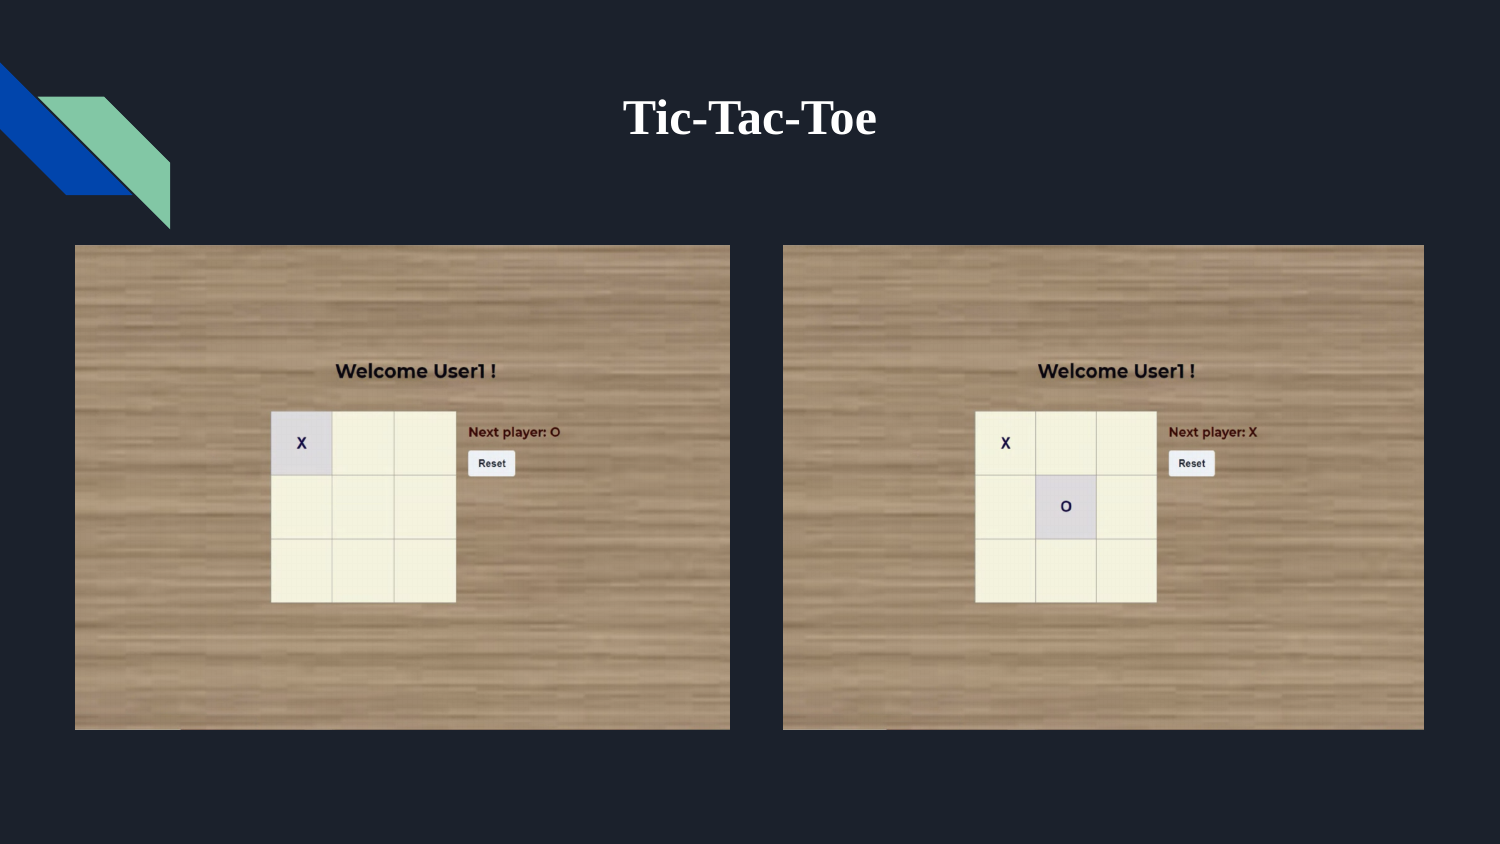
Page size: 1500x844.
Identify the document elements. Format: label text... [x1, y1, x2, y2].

picture [75, 244, 730, 730]
picture [783, 244, 1424, 730]
title Tic-Tac-Toe [134, 69, 1366, 226]
